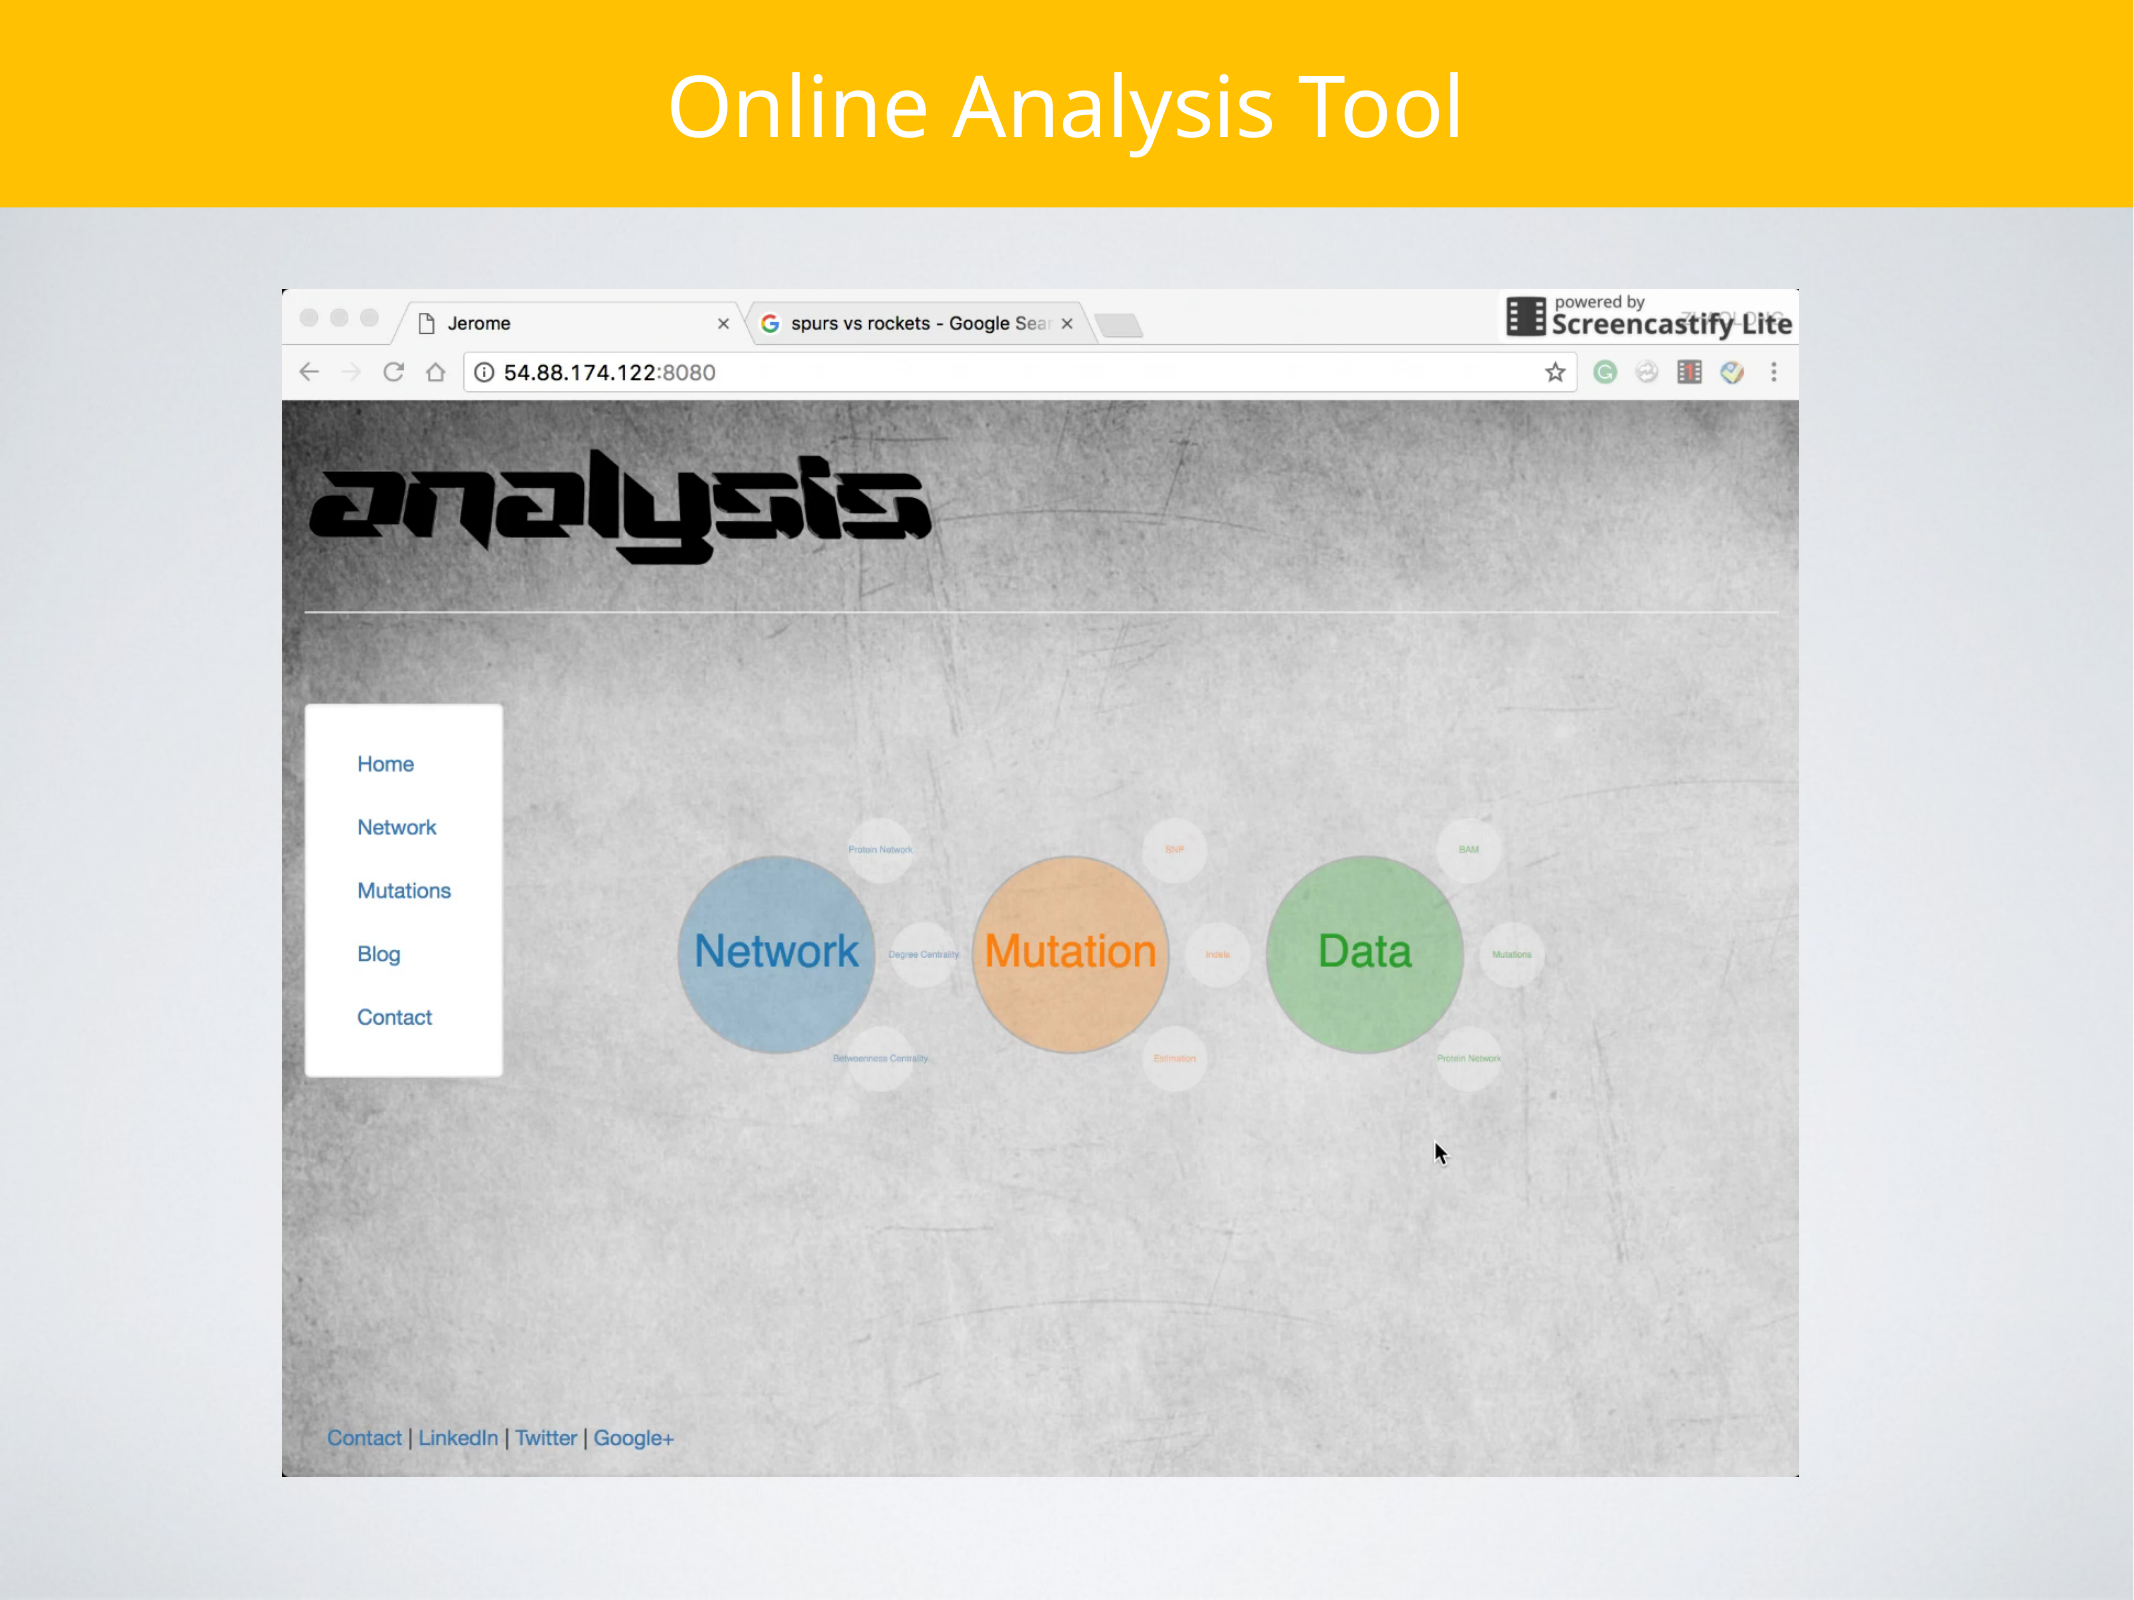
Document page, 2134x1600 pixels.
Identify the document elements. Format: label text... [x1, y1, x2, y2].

picture [0, 208, 2134, 1600]
title Online Analysis Tool [0, 0, 2134, 208]
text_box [281, 288, 1801, 1478]
